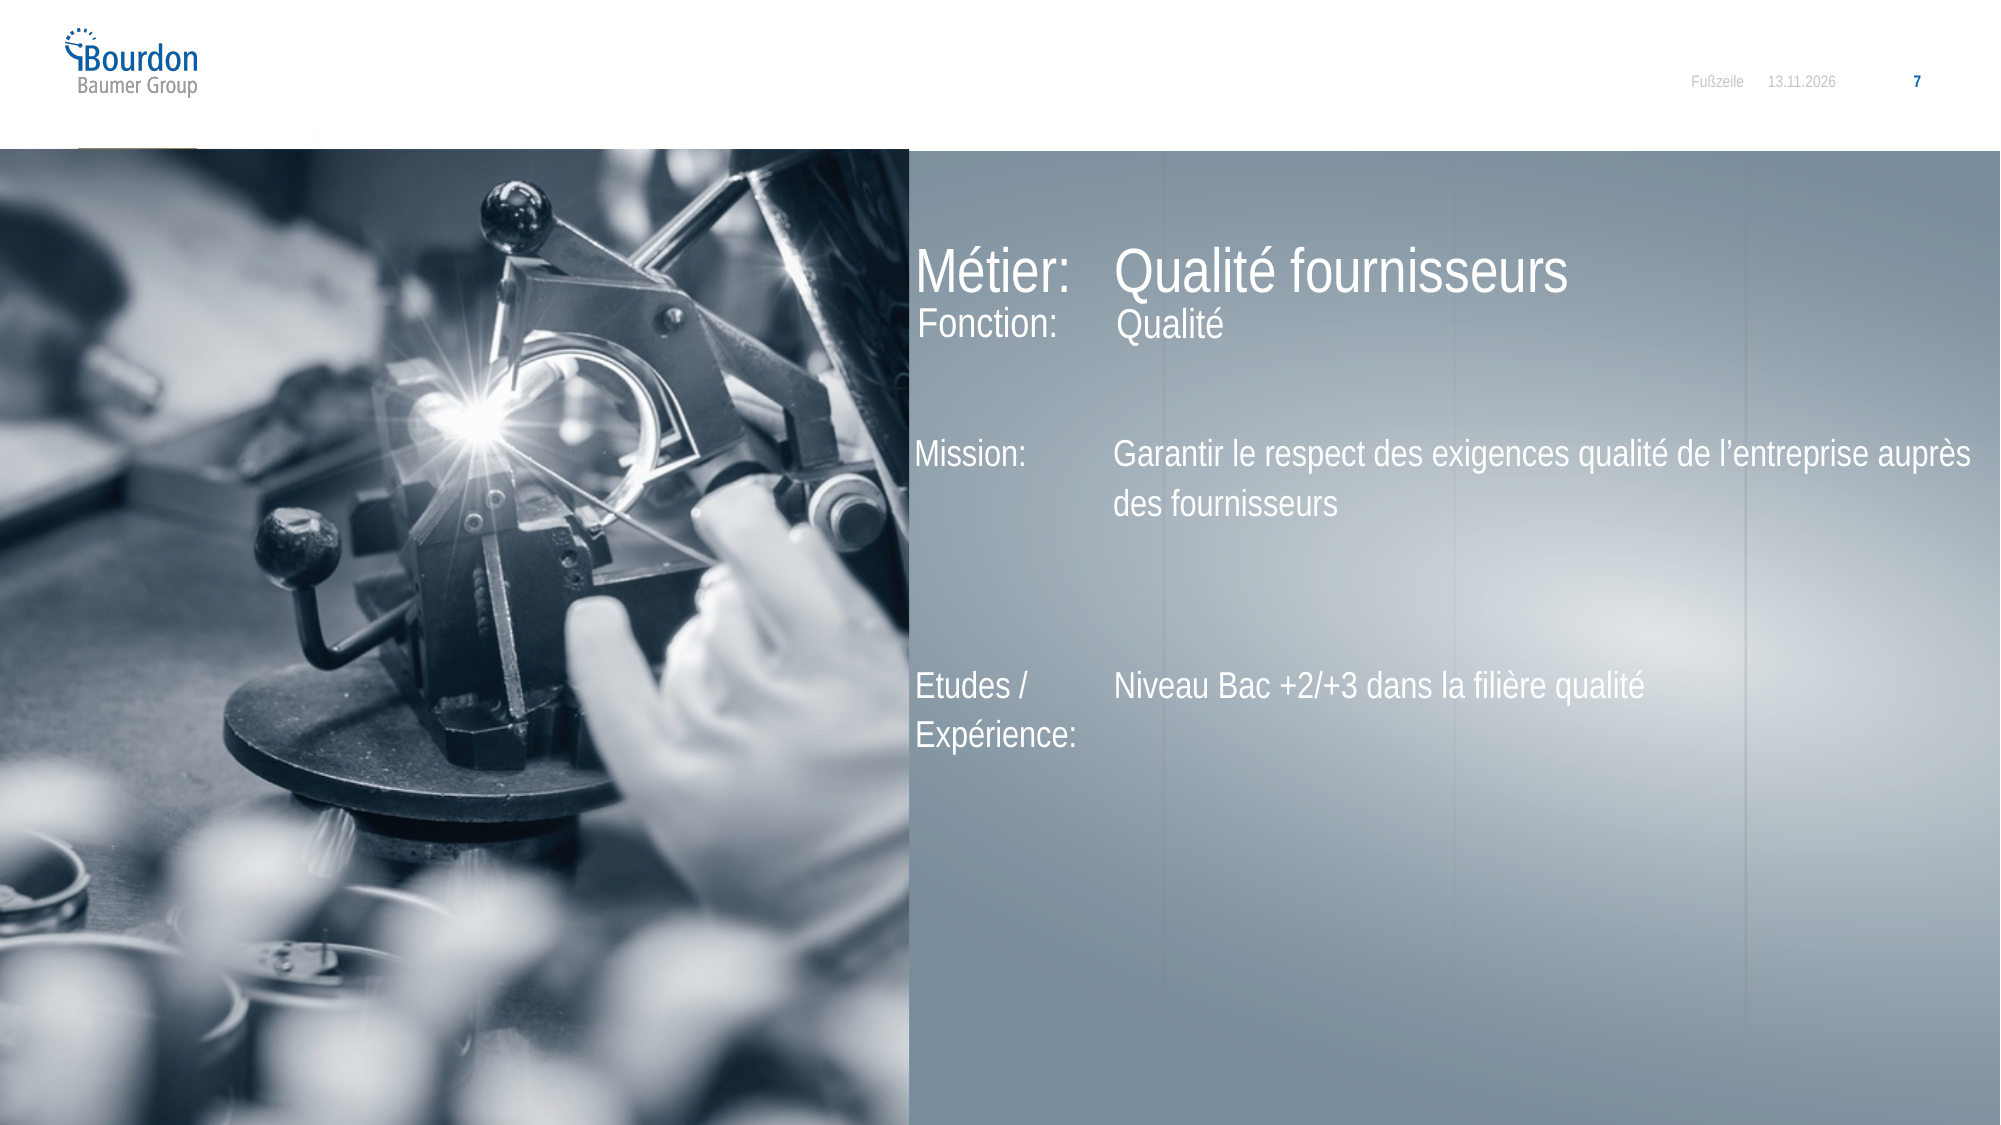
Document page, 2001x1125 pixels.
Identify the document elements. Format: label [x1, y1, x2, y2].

text_box [0, 0, 2000, 1125]
picture [0, 149, 910, 1125]
